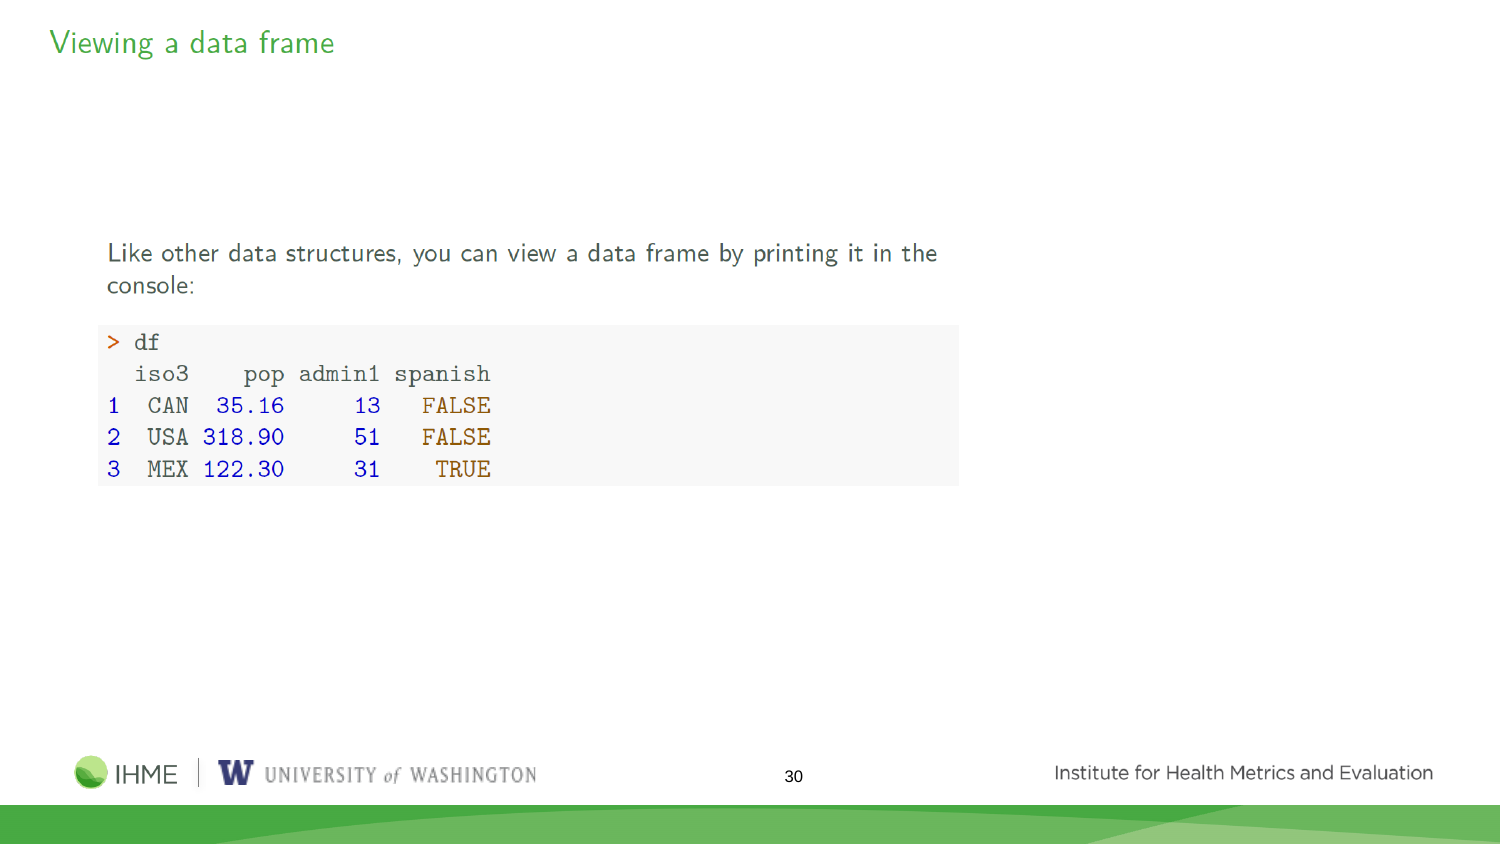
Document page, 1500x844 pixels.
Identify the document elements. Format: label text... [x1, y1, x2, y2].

slide_number 30 [768, 758, 820, 794]
picture [74, 755, 177, 789]
picture [41, 20, 959, 505]
picture [1049, 759, 1437, 784]
picture [0, 805, 1500, 844]
